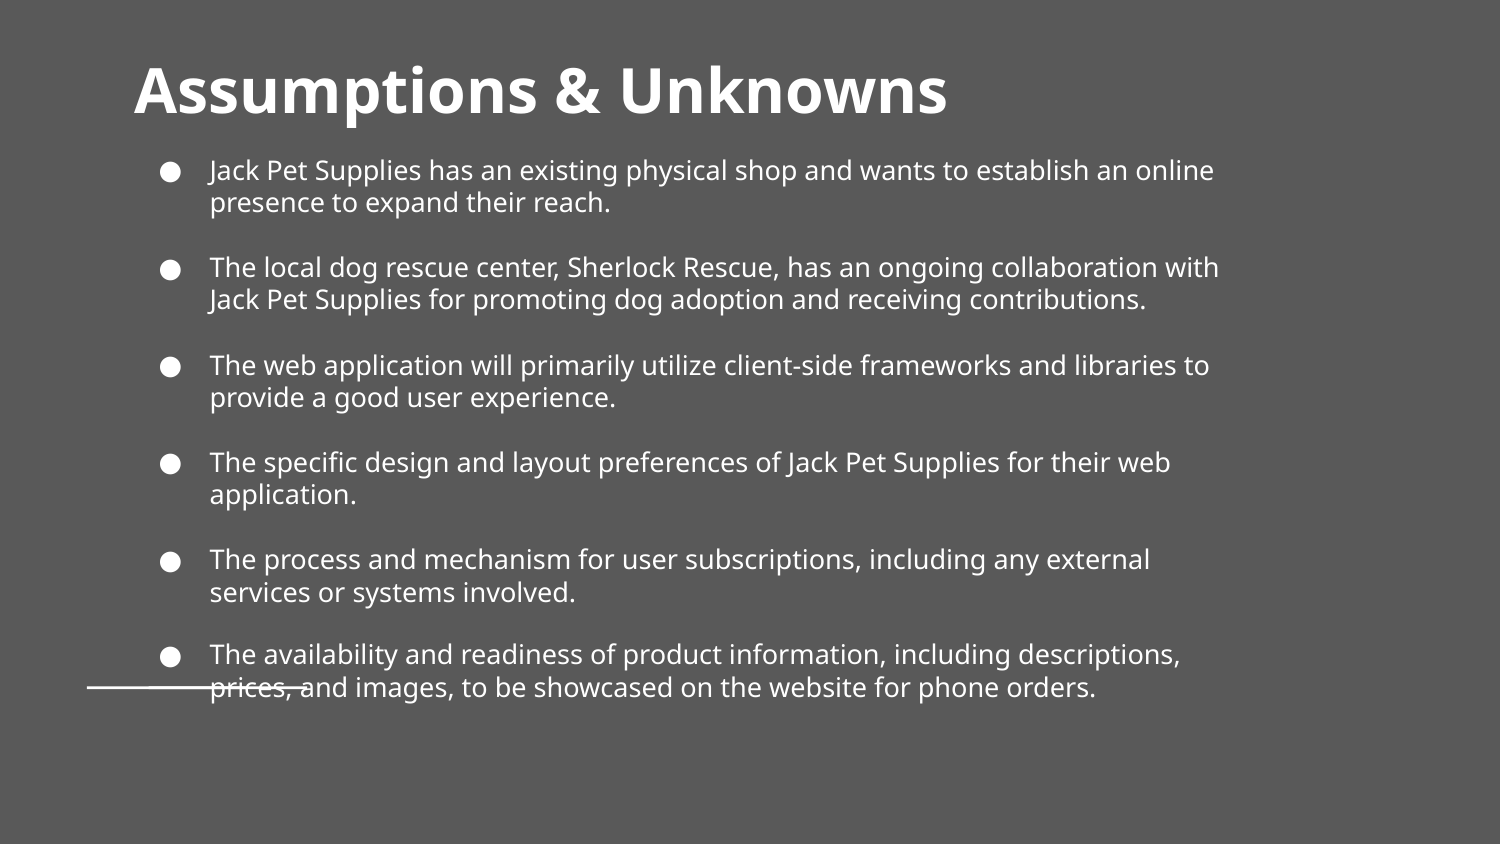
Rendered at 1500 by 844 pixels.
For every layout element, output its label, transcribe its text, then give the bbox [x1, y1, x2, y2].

title Assumptions & Unknowns [119, 36, 1272, 137]
title Jack Pet Supplies has an existing physical shop and wants to establish an online presence to expand their reach. The local dog rescue center, Sherlock Rescue, has an ongoing collaboration with Jack Pet Supplies for promoting dog adoption and receiving contributions. The web application will primarily utilize client-side frameworks and libraries to provide a good user experience. The specific design and layout preferences of Jack Pet Supplies for their web application. The process and mechanism for user subscriptions, including any external services or systems involved. The availability and readiness of product information, including descriptions, prices, and images, to be showcased on the website for phone orders. [119, 137, 1272, 683]
